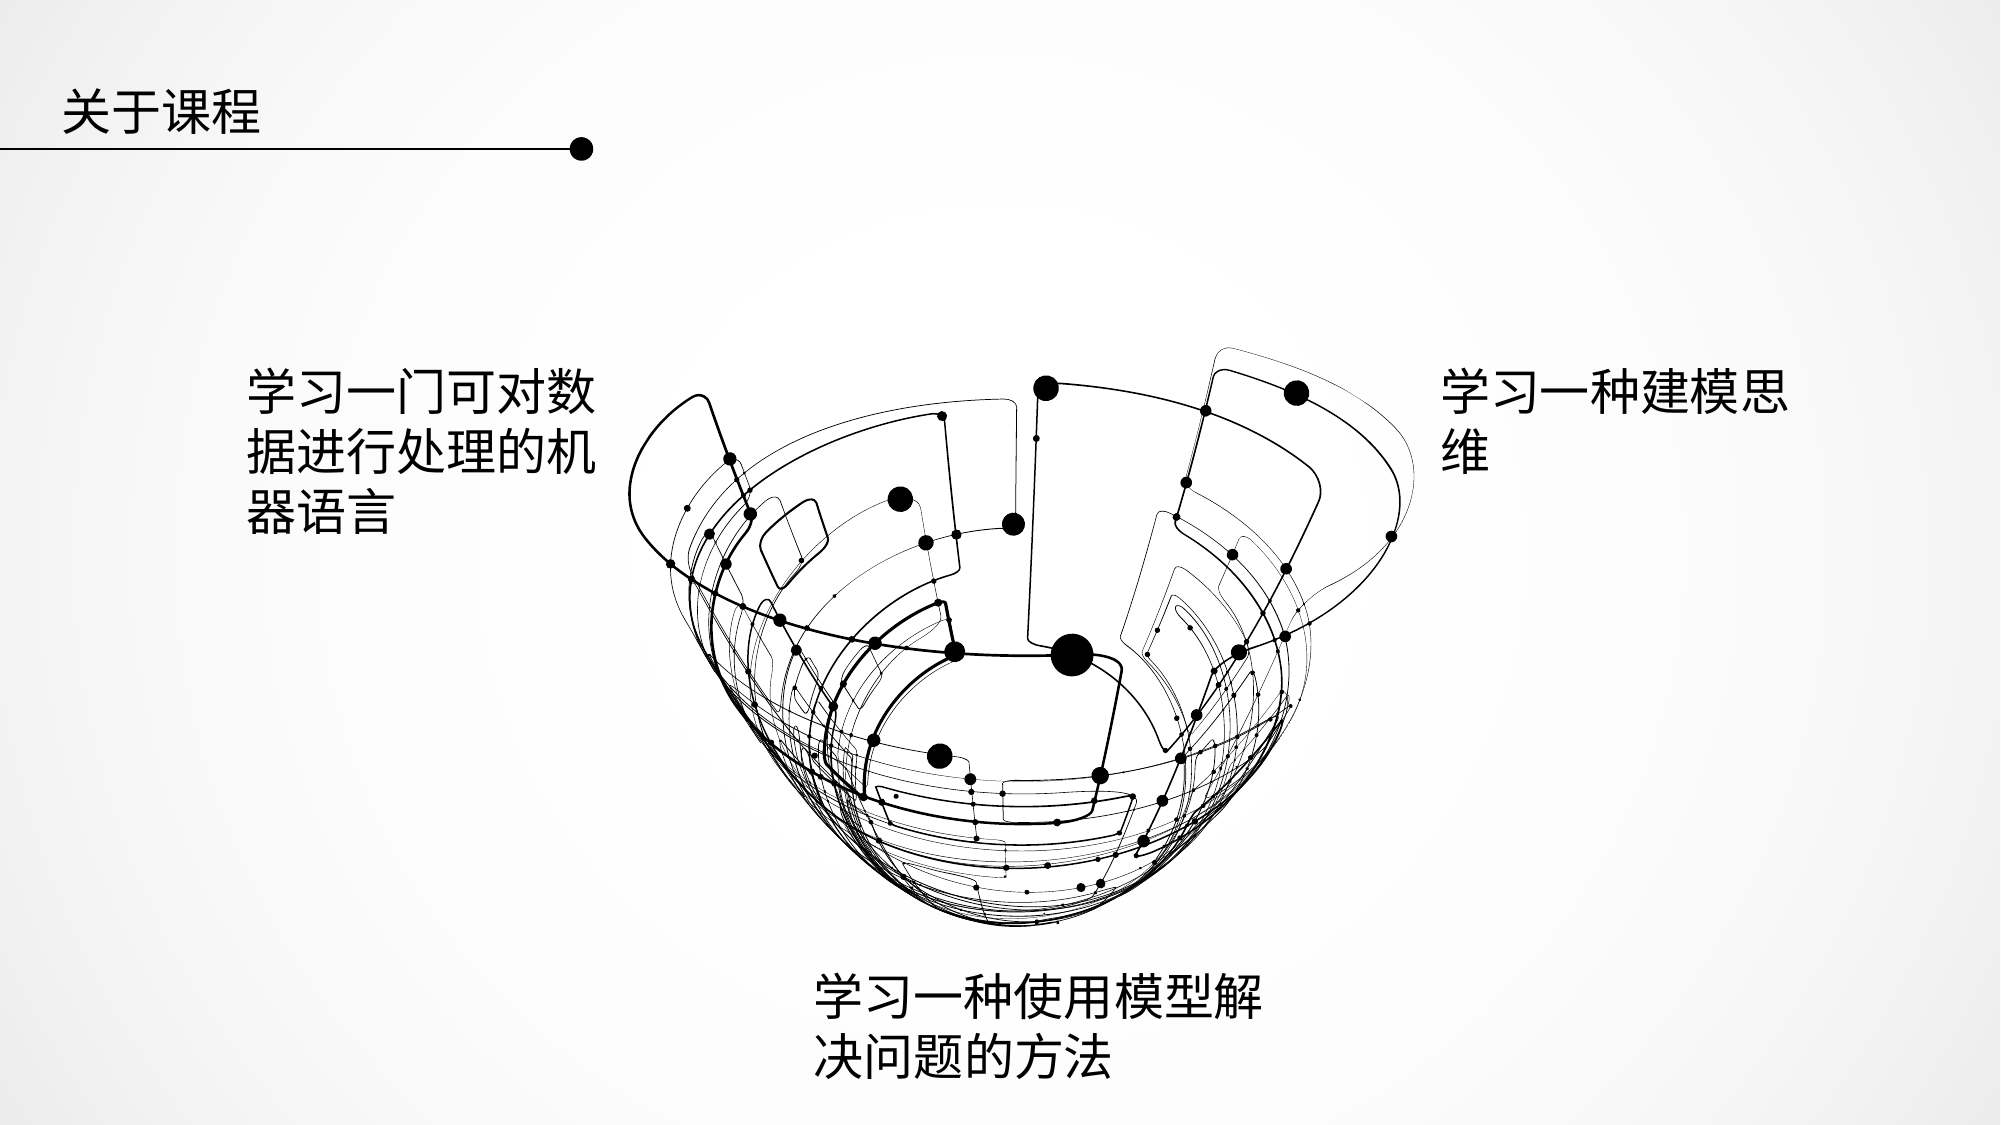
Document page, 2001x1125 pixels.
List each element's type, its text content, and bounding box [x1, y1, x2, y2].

text_box 学习一门可对数据进行处理的机器语言 [232, 352, 622, 548]
text_box 关于课程 [46, 73, 566, 148]
text_box 学习一种使用模型解决问题的方法 [799, 958, 1296, 1093]
text_box 学习一种建模思维 [1425, 352, 1816, 488]
text_box [567, 135, 596, 163]
picture [636, 223, 1334, 884]
